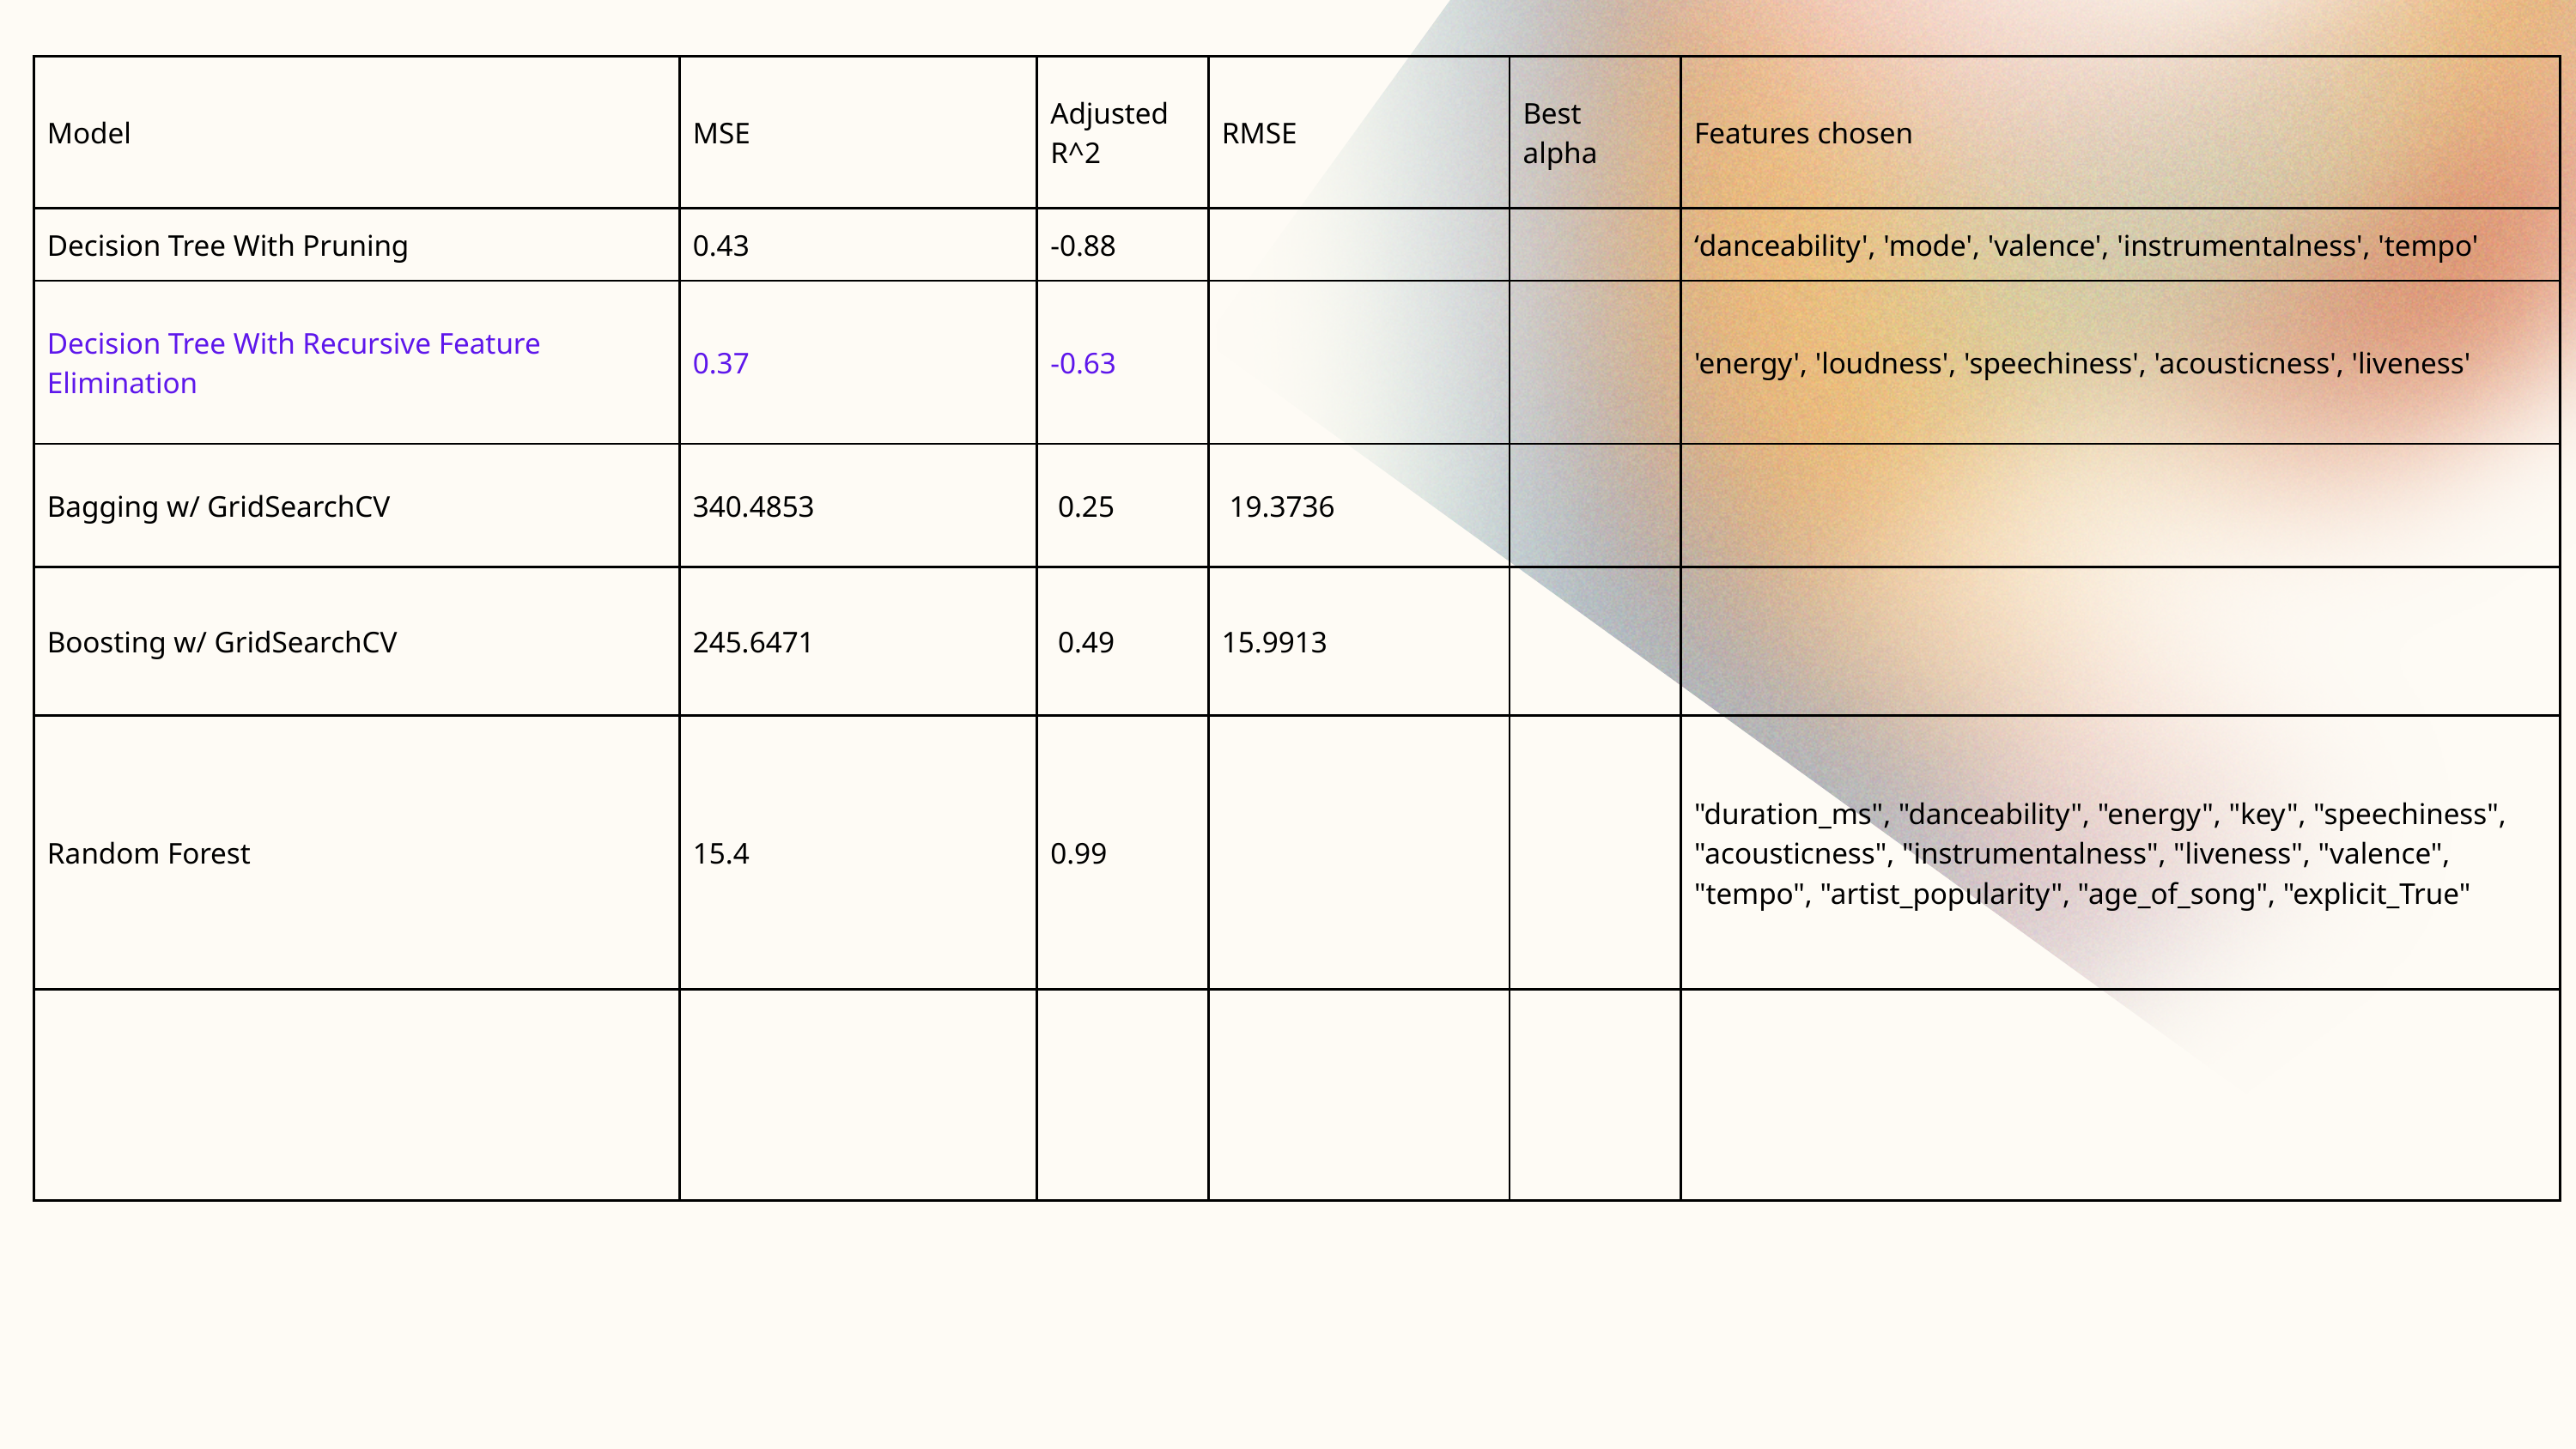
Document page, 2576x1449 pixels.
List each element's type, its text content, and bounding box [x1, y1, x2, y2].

table_cell 0.49 [1038, 568, 1207, 714]
table_cell 'energy', 'loudness', 'speechiness', 'acousticness', 'liveness' [1682, 282, 2559, 443]
table_cell 0.99 [1038, 717, 1207, 988]
table_header RMSE [1210, 58, 1509, 207]
table_header Model [35, 58, 678, 207]
table_cell [1210, 209, 1509, 280]
table_cell [1510, 717, 1680, 988]
table_cell [1510, 209, 1680, 280]
table_cell [1510, 991, 1680, 1199]
table_cell ‘danceability', 'mode', 'valence', 'instrumentalness', 'tempo' [1682, 209, 2559, 280]
table_cell [1682, 991, 2559, 1199]
table_cell "duration_ms", "danceability", "energy", "key", "speechiness", "acousticness", "instrumentalness", "liveness", "valence", "tempo", "artist_popularity", "age_of_song", "explicit_True" [1682, 717, 2559, 988]
table_cell [681, 991, 1036, 1199]
table_header Best alpha [1510, 58, 1680, 207]
table_cell 15.4 [681, 717, 1036, 988]
table_cell [1210, 282, 1509, 443]
table_header Adjusted R^2 [1038, 58, 1207, 207]
table_cell [35, 991, 678, 1199]
table_cell [1510, 445, 1680, 566]
table_cell [1510, 282, 1680, 443]
table_cell [1210, 717, 1509, 988]
table_cell [1682, 445, 2559, 566]
table_cell 340.4853 [681, 445, 1036, 566]
table_cell Bagging w/ GridSearchCV [35, 445, 678, 566]
text_box [1410, 0, 2576, 909]
table_cell 245.6471 [681, 568, 1036, 714]
table_cell -0.88 [1038, 209, 1207, 280]
table_cell Decision Tree With Pruning [35, 209, 678, 280]
table_cell [1510, 568, 1680, 714]
table_cell Decision Tree With Recursive Feature Elimination [35, 282, 678, 443]
table_cell Boosting w/ GridSearchCV [35, 568, 678, 714]
table_cell 19.3736 [1210, 445, 1509, 566]
table_cell -0.63 [1038, 282, 1207, 443]
table_cell [1038, 991, 1207, 1199]
table_cell [1210, 991, 1509, 1199]
table_cell Random Forest [35, 717, 678, 988]
table_cell 15.9913 [1210, 568, 1509, 714]
table_cell 0.43 [681, 209, 1036, 280]
table_cell [1682, 568, 2559, 714]
table_cell 0.37 [681, 282, 1036, 443]
table_header MSE [681, 58, 1036, 207]
table_cell 0.25 [1038, 445, 1207, 566]
table_header Features chosen [1682, 58, 2559, 207]
